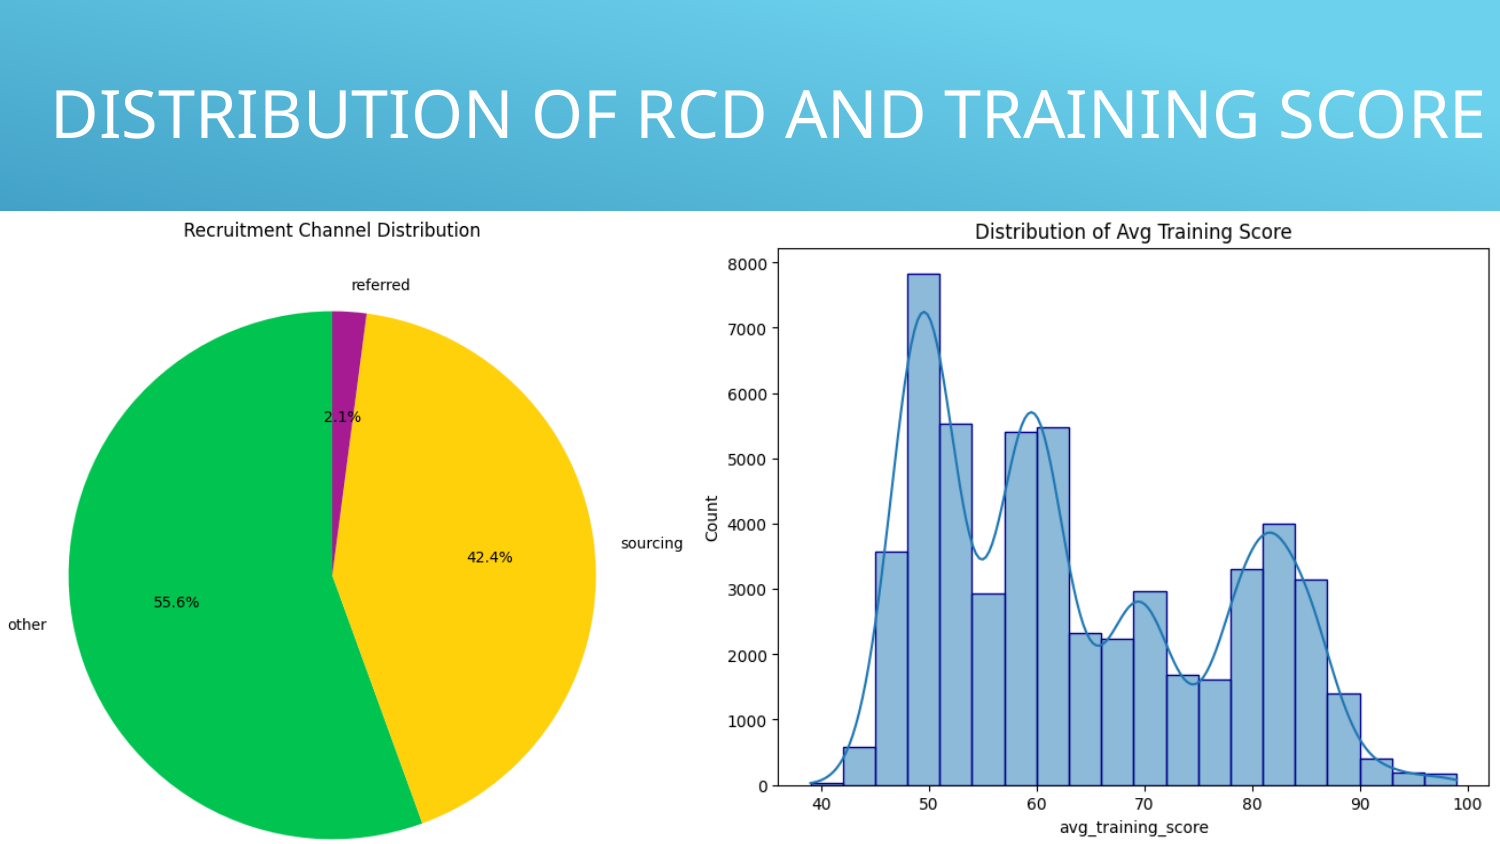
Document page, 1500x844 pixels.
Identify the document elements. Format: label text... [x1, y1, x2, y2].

title Distribution of RCD and training score [35, 19, 1500, 205]
picture [0, 211, 1500, 844]
